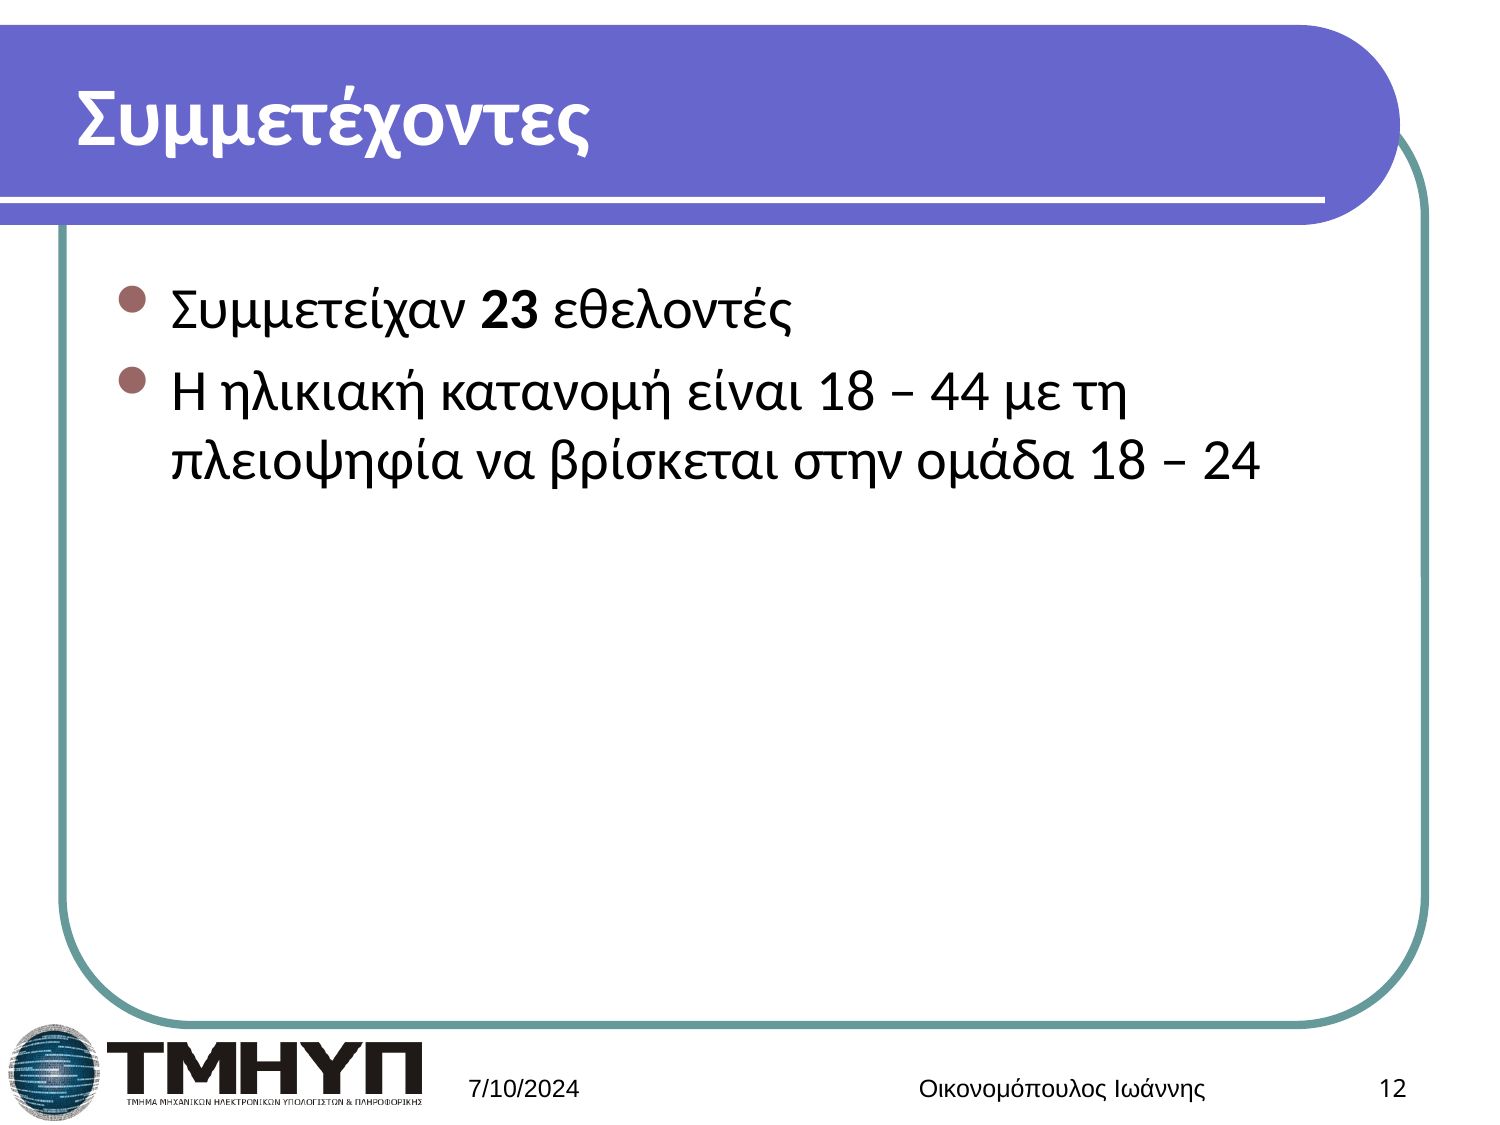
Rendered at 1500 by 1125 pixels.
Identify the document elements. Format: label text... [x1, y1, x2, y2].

footer Οικονομόπουλος Ιωάννης [824, 1034, 1301, 1111]
slide_number 12 [1321, 1034, 1423, 1111]
title Συμμετέχοντες [62, 37, 1348, 188]
picture [8, 1024, 100, 1121]
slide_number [452, 1034, 804, 1111]
picture [107, 1042, 422, 1105]
list Συμμετείχαν 23 εθελοντές Η ηλικιακή κατανομή είναι 18 – 44 με τη πλειοψηφία να βρίσκεται στην ομάδα 18 – 24 [99, 262, 1401, 988]
